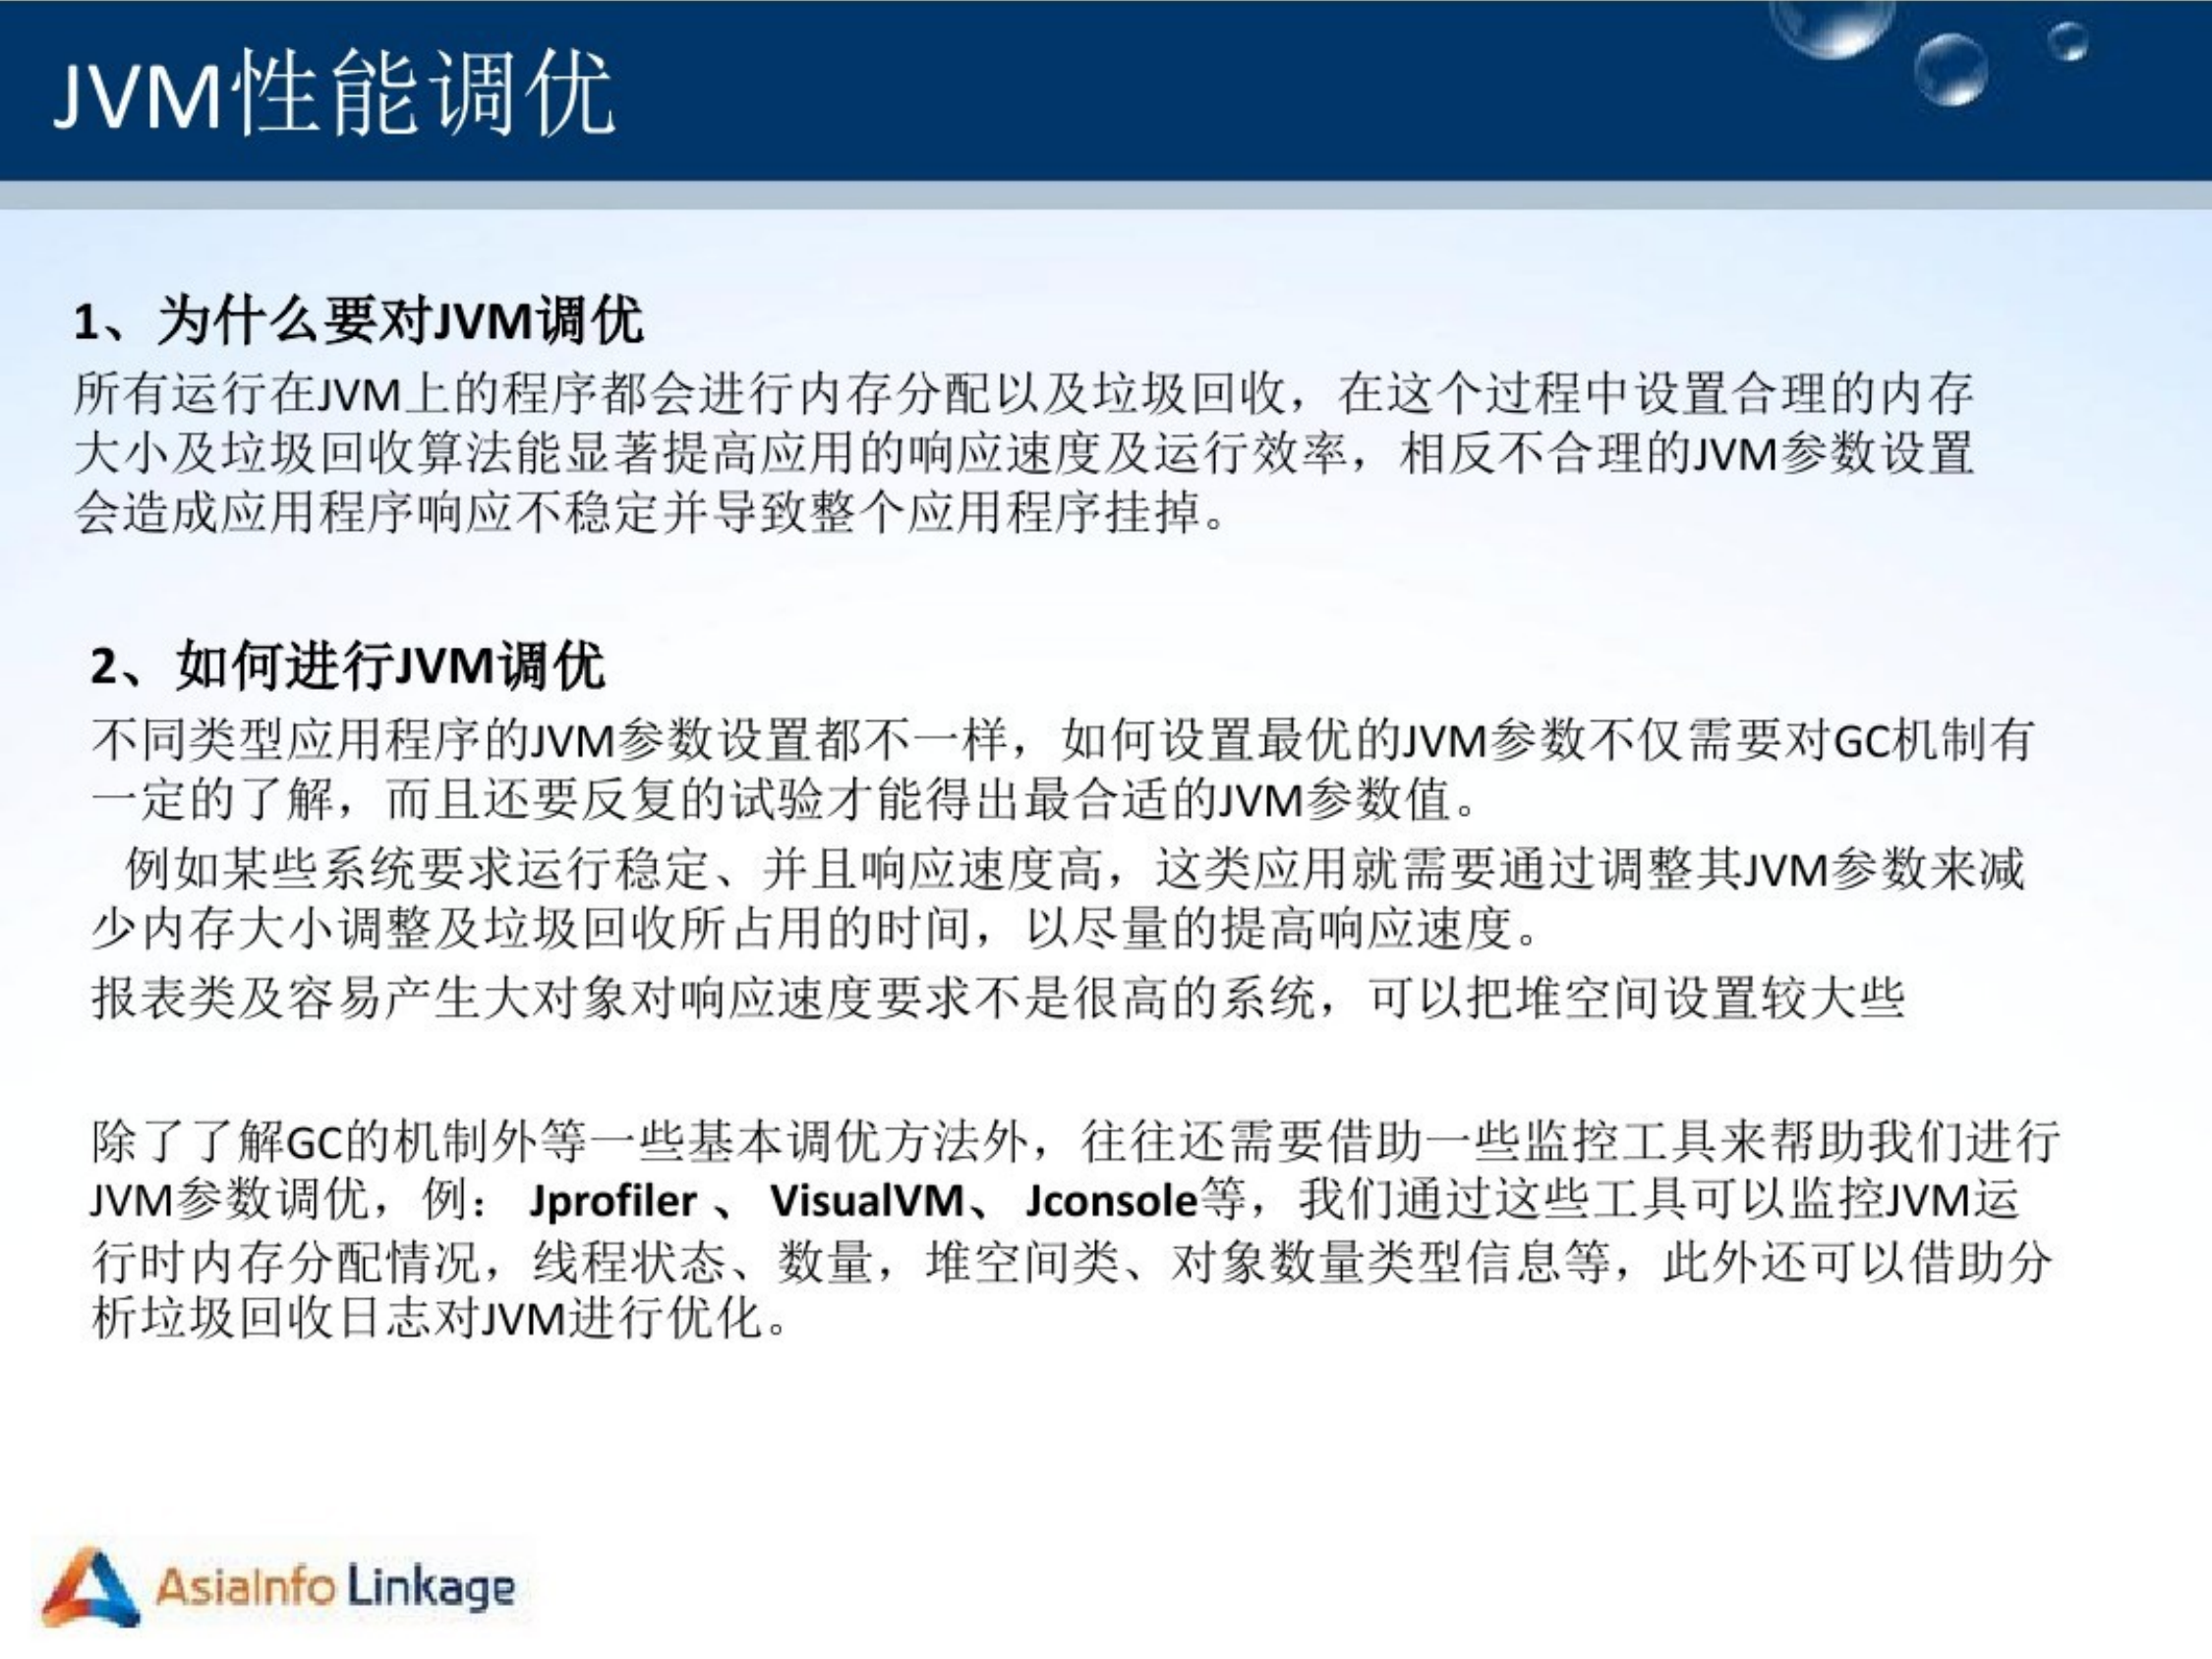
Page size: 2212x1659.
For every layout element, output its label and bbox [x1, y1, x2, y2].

text_box [0, 0, 2212, 1659]
